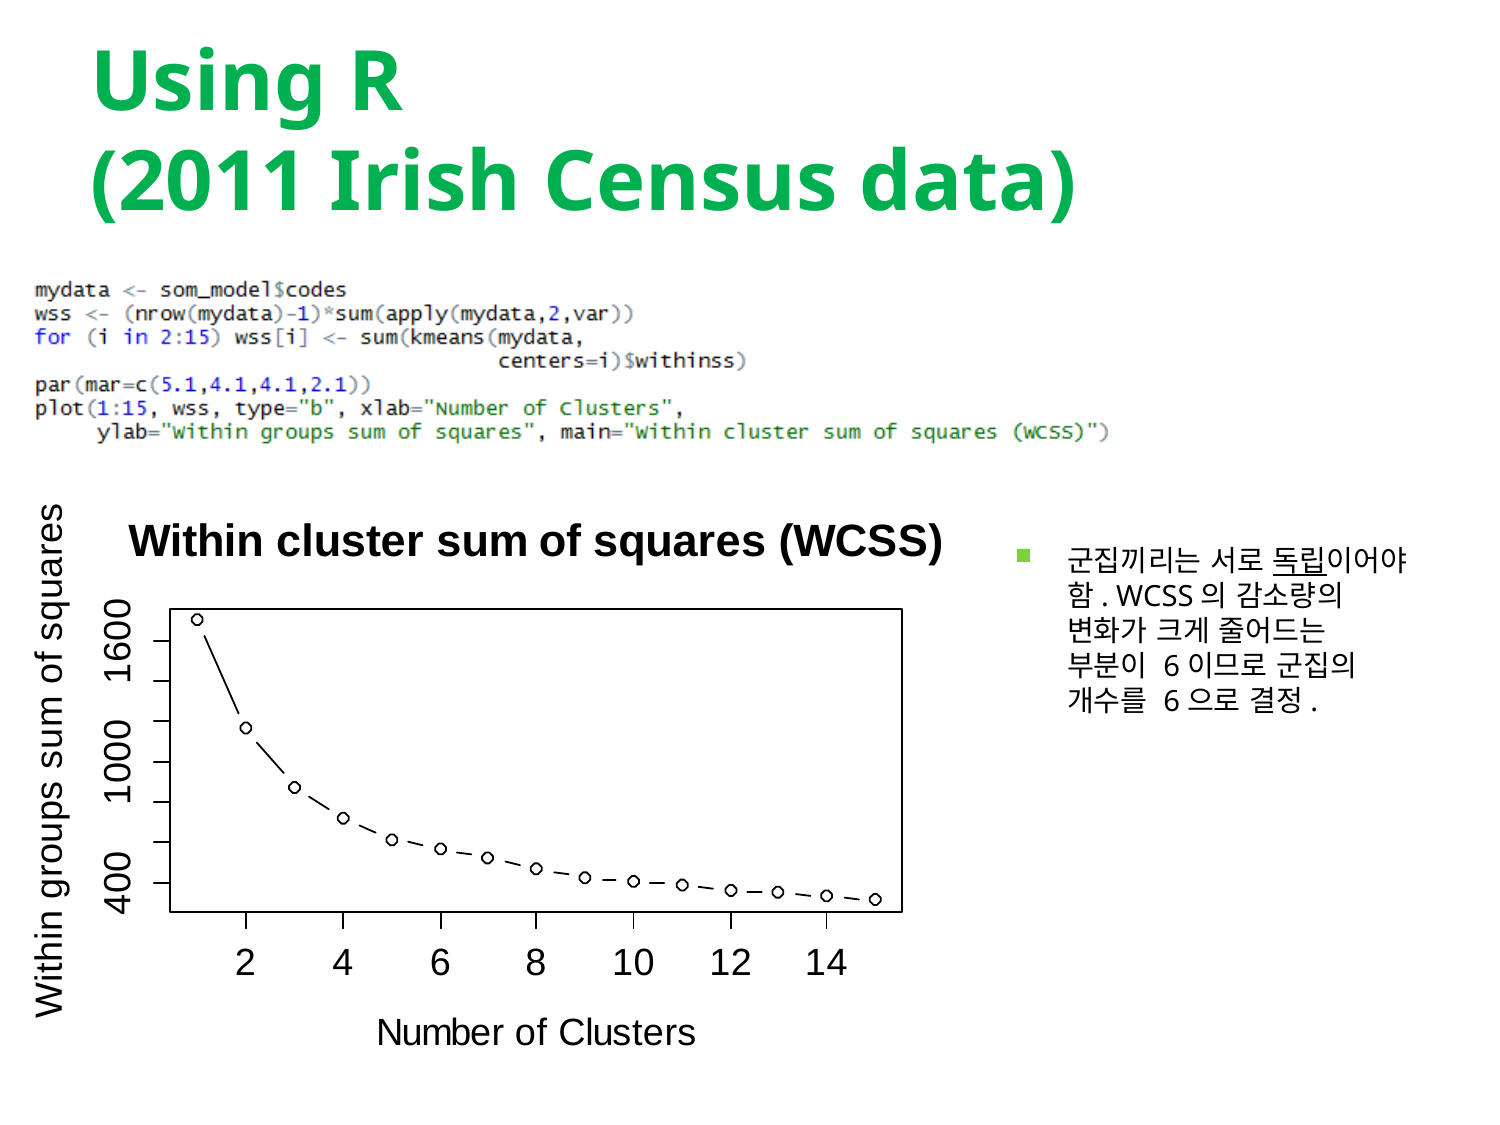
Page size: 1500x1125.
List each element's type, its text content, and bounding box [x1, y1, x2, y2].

title Using R (2011 Irish Census data) [75, 24, 1425, 231]
list 군집끼리는 서로 독립이어야 함. WCSS의 감소량의 변화가 크게 줄어드는 부분이 6이므로 군집의 개수를 6으로 결정. [986, 527, 1425, 1050]
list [29, 467, 975, 1086]
picture [29, 278, 1116, 450]
